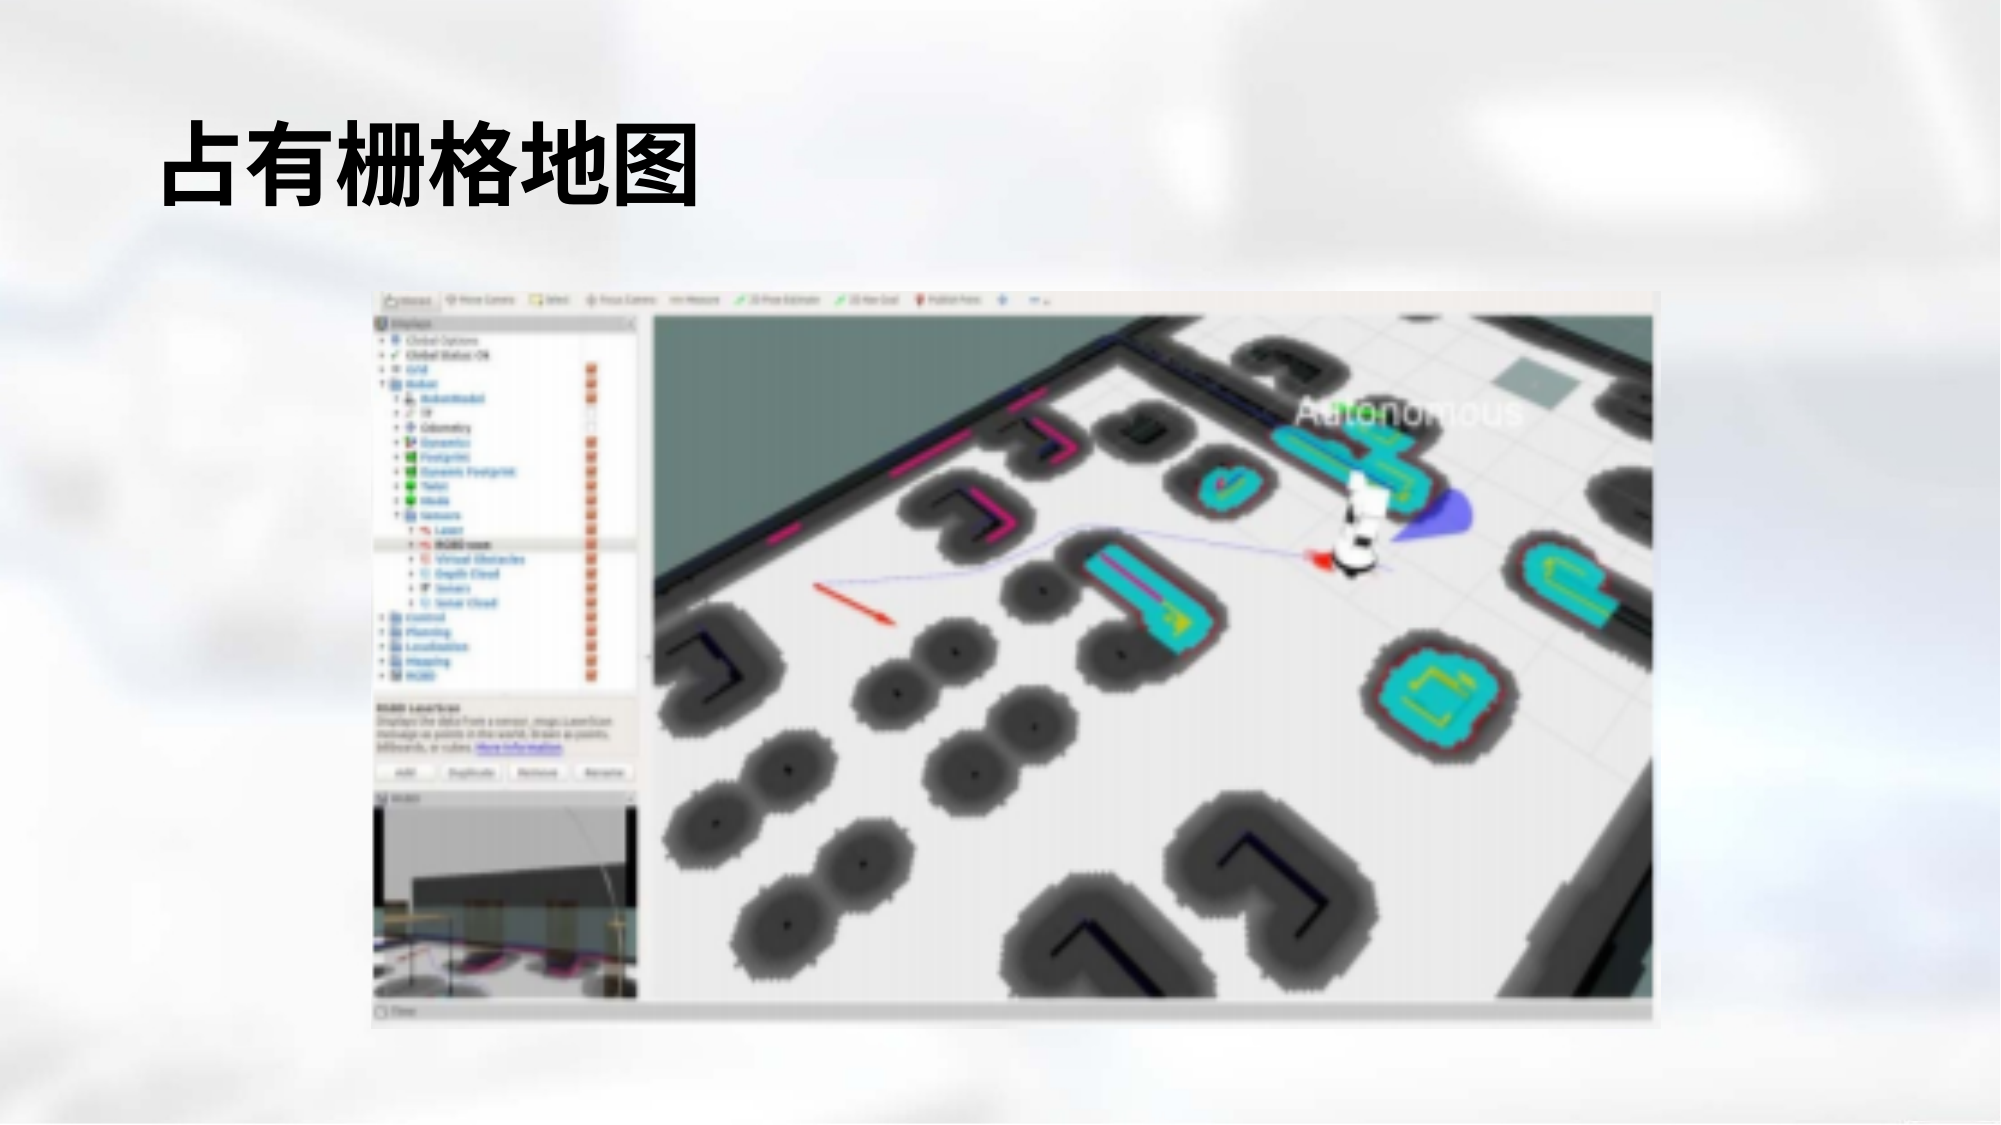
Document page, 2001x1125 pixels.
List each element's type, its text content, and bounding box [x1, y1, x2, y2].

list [371, 291, 1661, 1030]
picture [0, 0, 2001, 1125]
title 占有栅格地图 [137, 59, 1863, 278]
